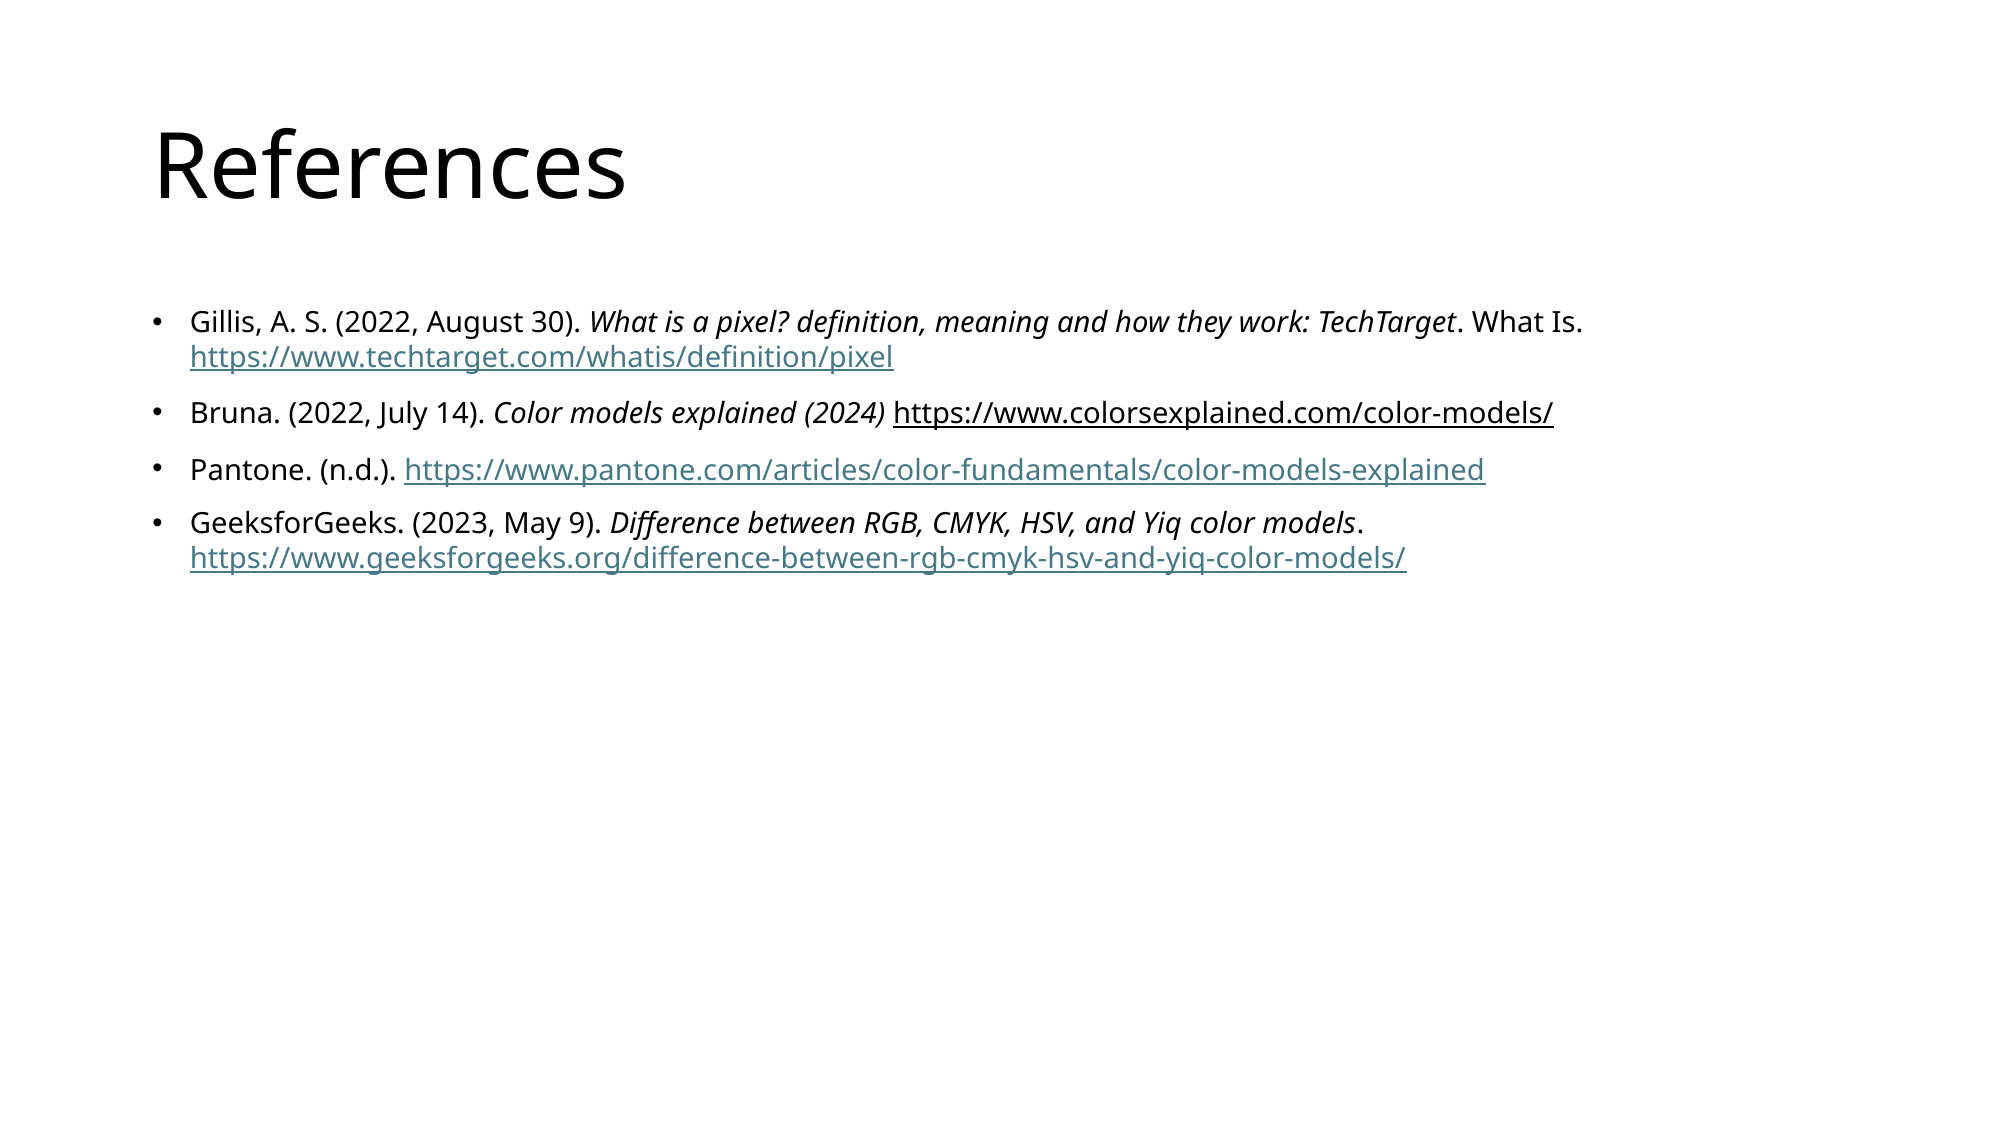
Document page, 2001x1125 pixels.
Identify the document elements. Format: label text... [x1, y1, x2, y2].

title References [137, 59, 1863, 278]
list Gillis, A. S. (2022, August 30). What is a pixel? definition, meaning and how they work: TechTarget. What Is. https://www.techtarget.com/whatis/definition/pixel Bruna. (2022, July 14). Color models explained (2024) https://www.colorsexplained.com/color-models/ Pantone. (n.d.). https://www.pantone.com/articles/color-fundamentals/color-models-explained GeeksforGeeks. (2023, May 9). Difference between RGB, CMYK, HSV, and Yiq color models. https://www.geeksforgeeks.org/difference-between-rgb-cmyk-hsv-and-yiq-color-models/ [137, 299, 1863, 1014]
